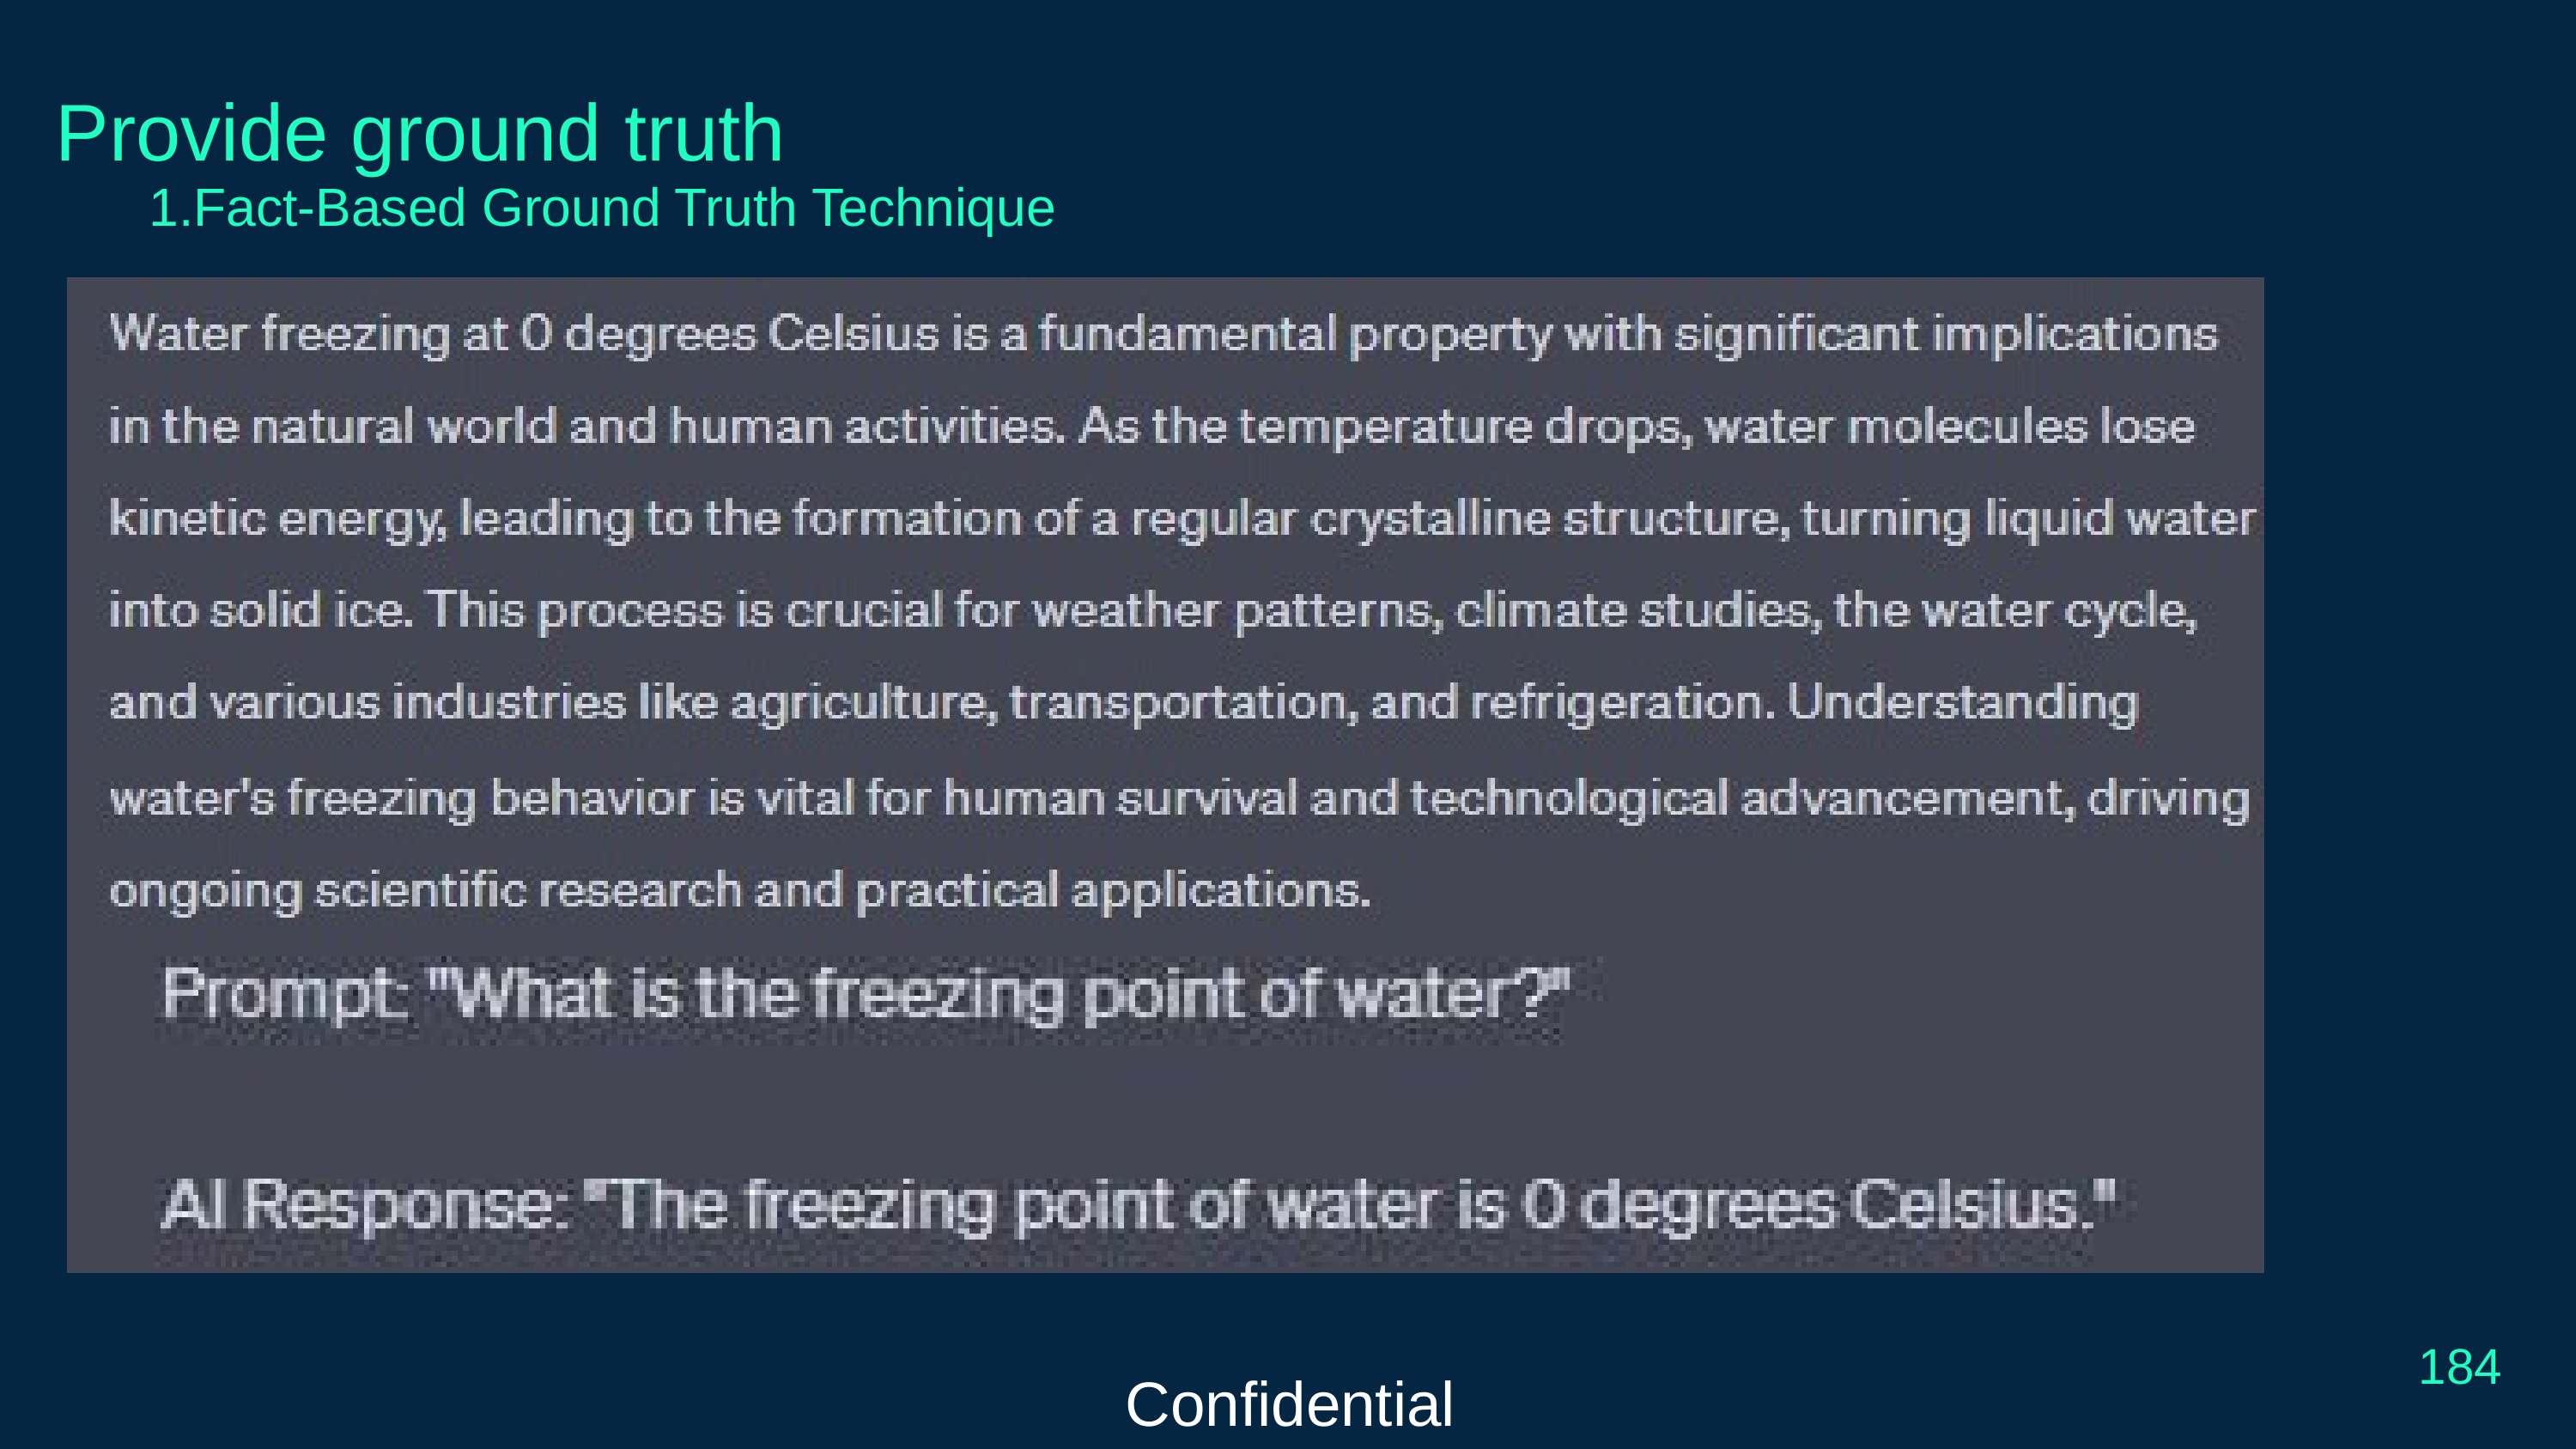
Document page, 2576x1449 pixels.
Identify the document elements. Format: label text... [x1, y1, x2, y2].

text_box Confidential [1018, 1350, 1564, 1439]
text_box 1.Fact-Based Ground Truth Technique [143, 173, 1063, 238]
text_box [66, 948, 2264, 1273]
text_box [66, 277, 2264, 948]
text_box 184 [2345, 1324, 2576, 1394]
text_box Provide ground truth [0, 64, 841, 177]
